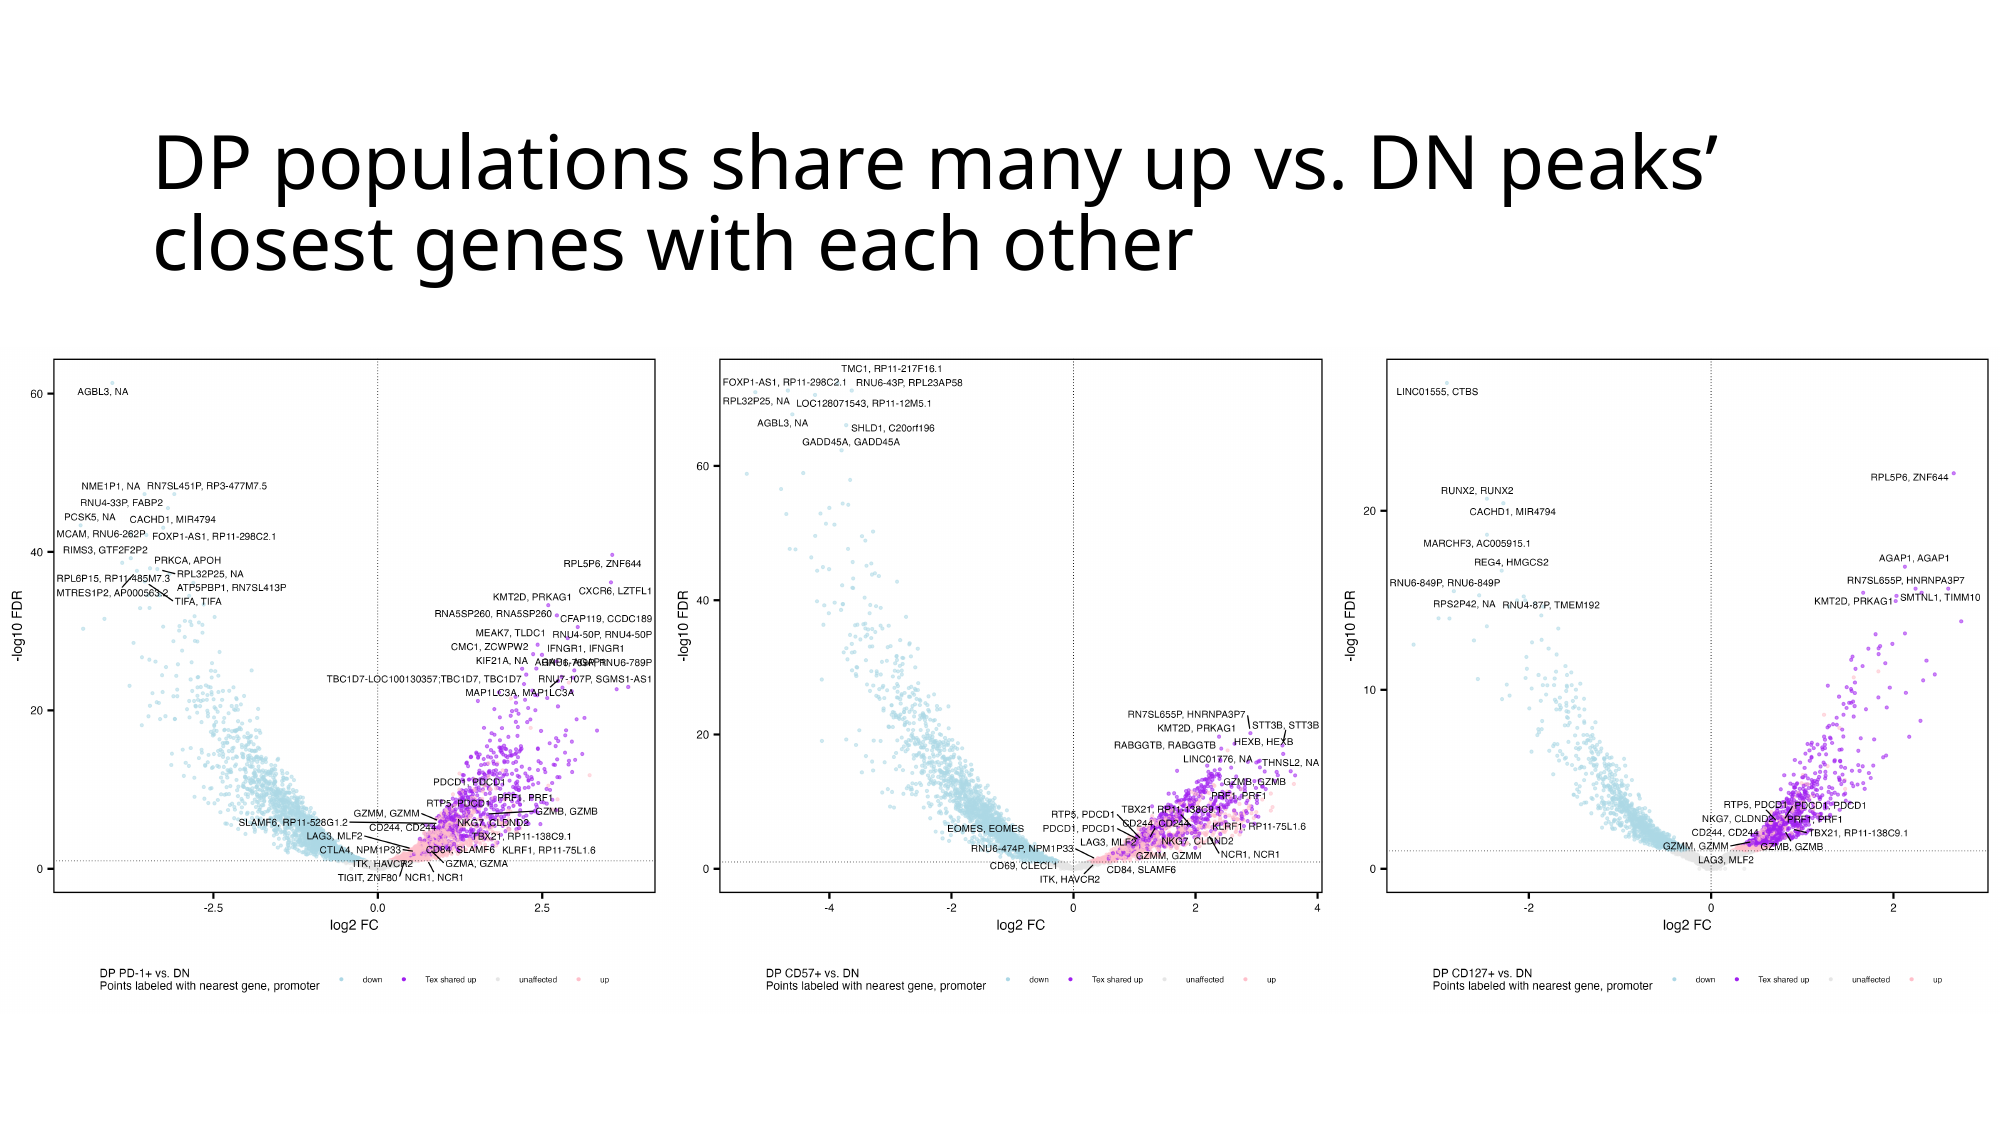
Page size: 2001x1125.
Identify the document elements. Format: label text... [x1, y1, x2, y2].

title DP populations share many up vs. DN peaks’ closest genes with each other [137, 97, 1859, 315]
picture [0, 347, 2000, 1014]
